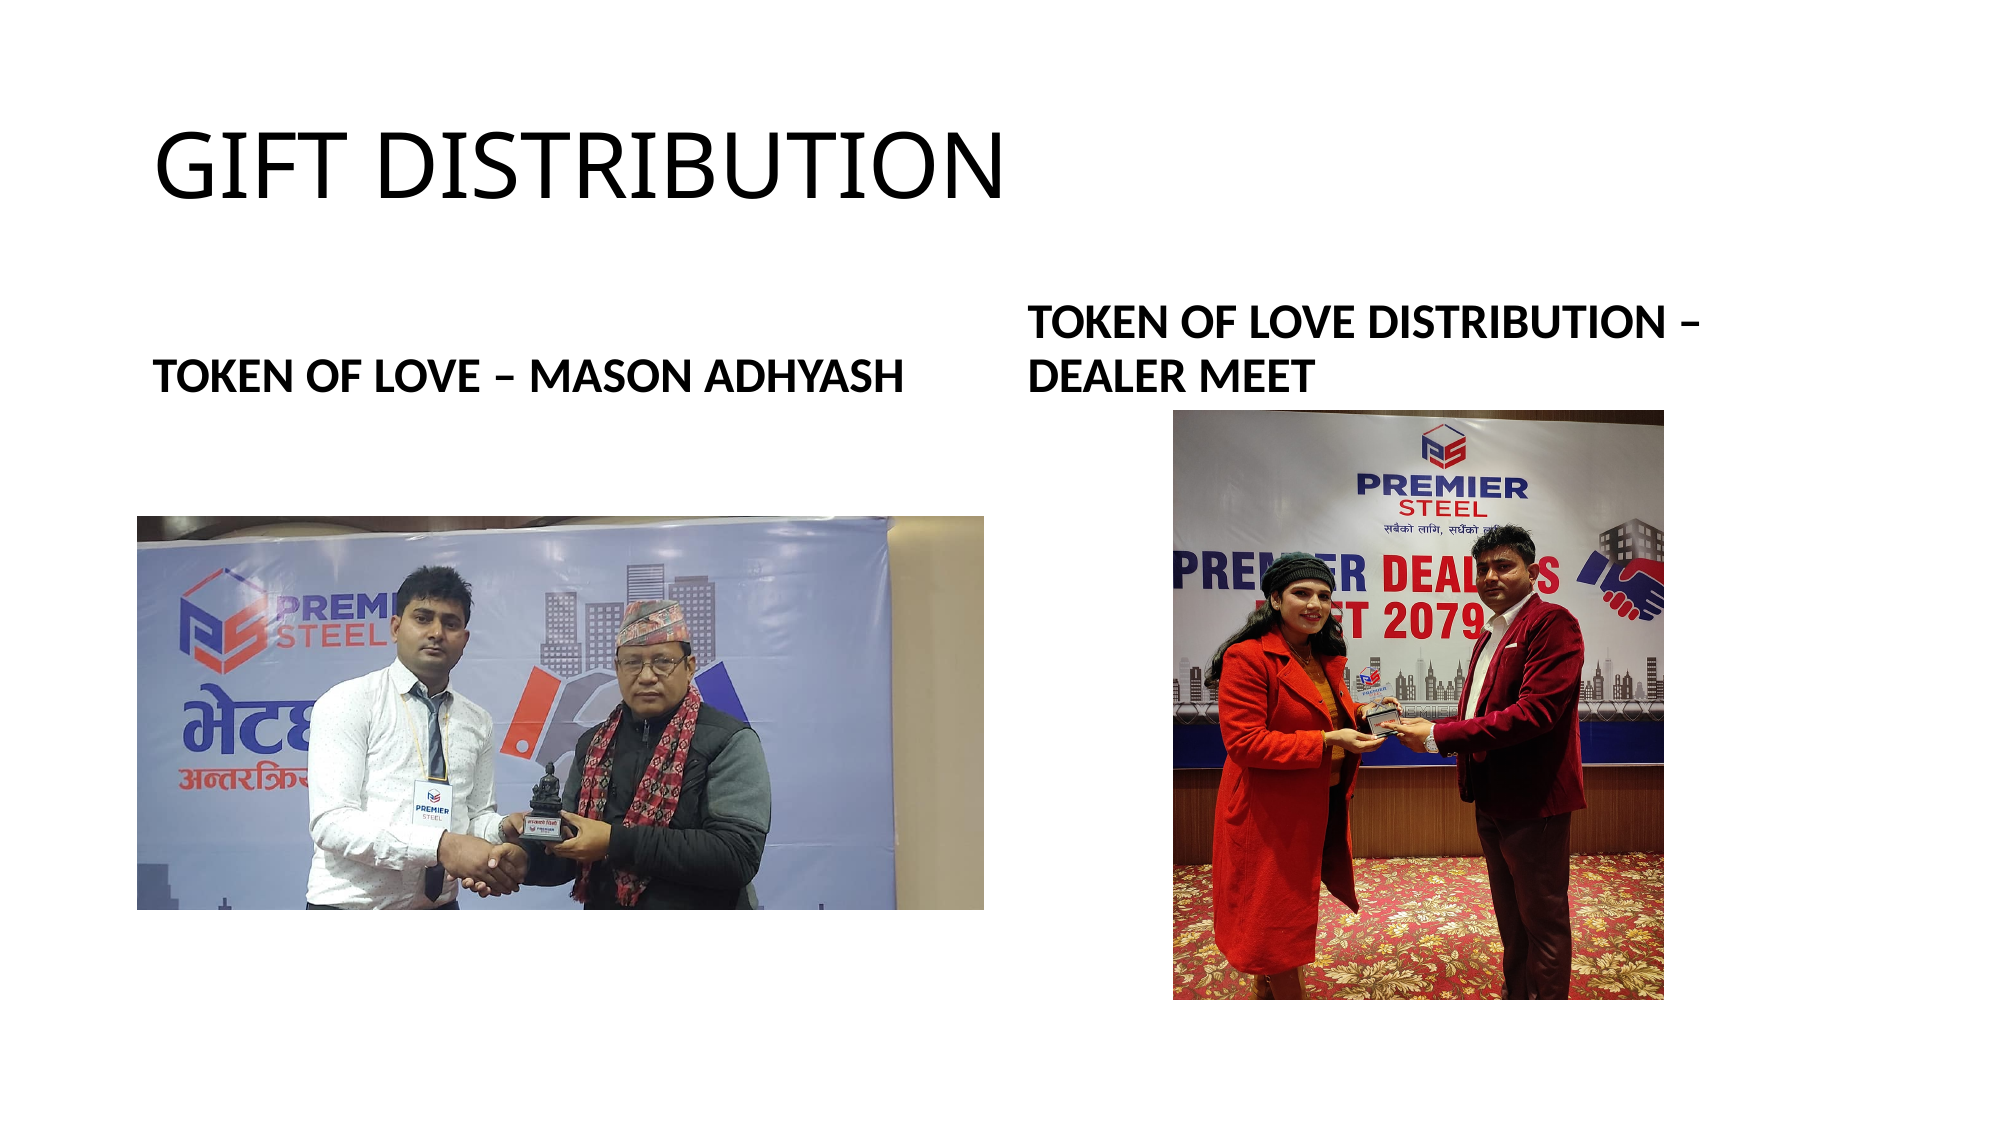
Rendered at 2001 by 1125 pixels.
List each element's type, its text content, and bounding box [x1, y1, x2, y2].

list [137, 516, 984, 910]
list TOKEN OF LOVE – MASON ADHYASH [137, 275, 984, 411]
list TOKEN OF LOVE DISTRIBUTION – DEALER MEET [1012, 275, 1863, 411]
title GIFT DISTRIBUTION [137, 59, 1863, 278]
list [1173, 410, 1664, 1001]
